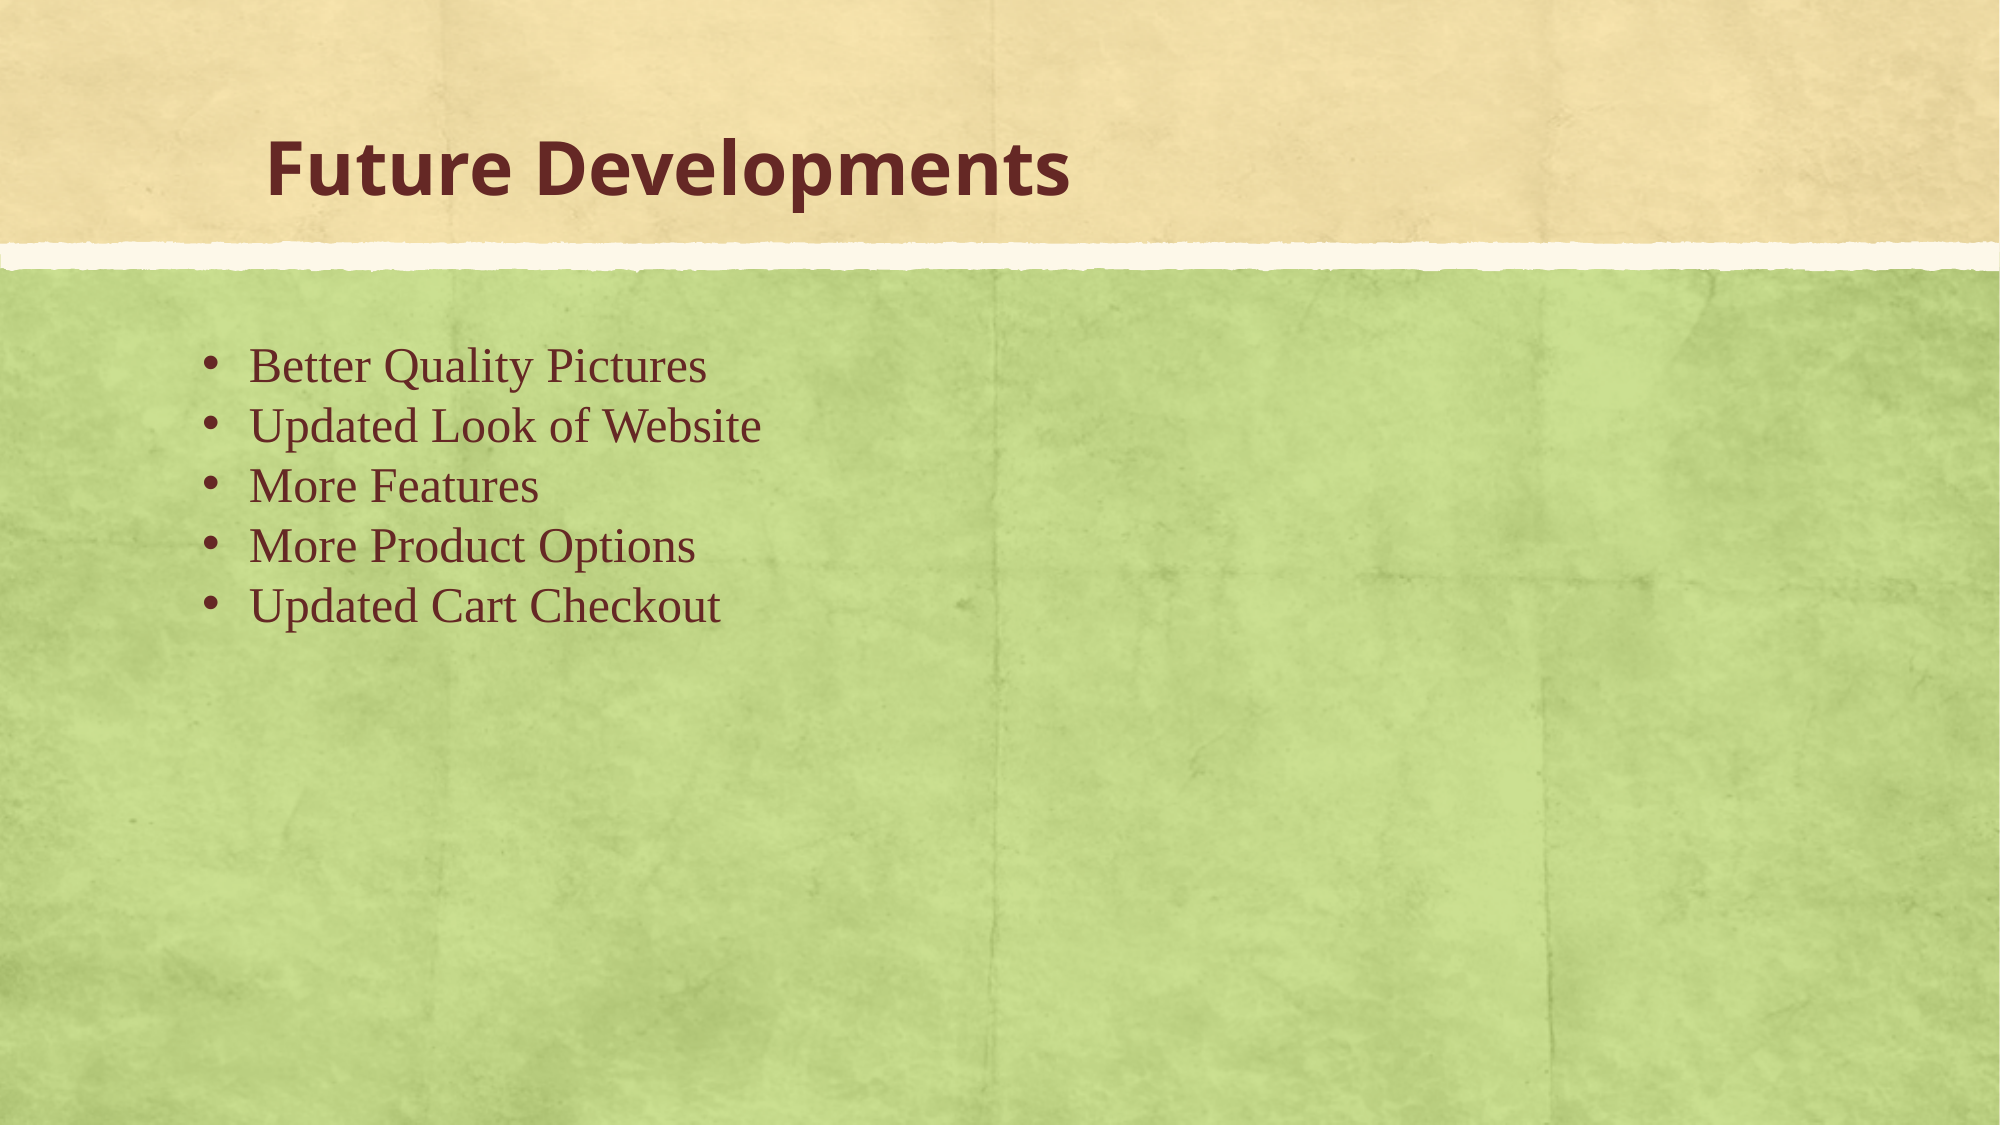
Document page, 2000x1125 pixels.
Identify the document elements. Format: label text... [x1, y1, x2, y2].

text_box Better Quality Pictures Updated Look of Website More Features More Product Options Updated Cart Checkout [187, 324, 1813, 640]
title Future Developments [249, 31, 1750, 219]
